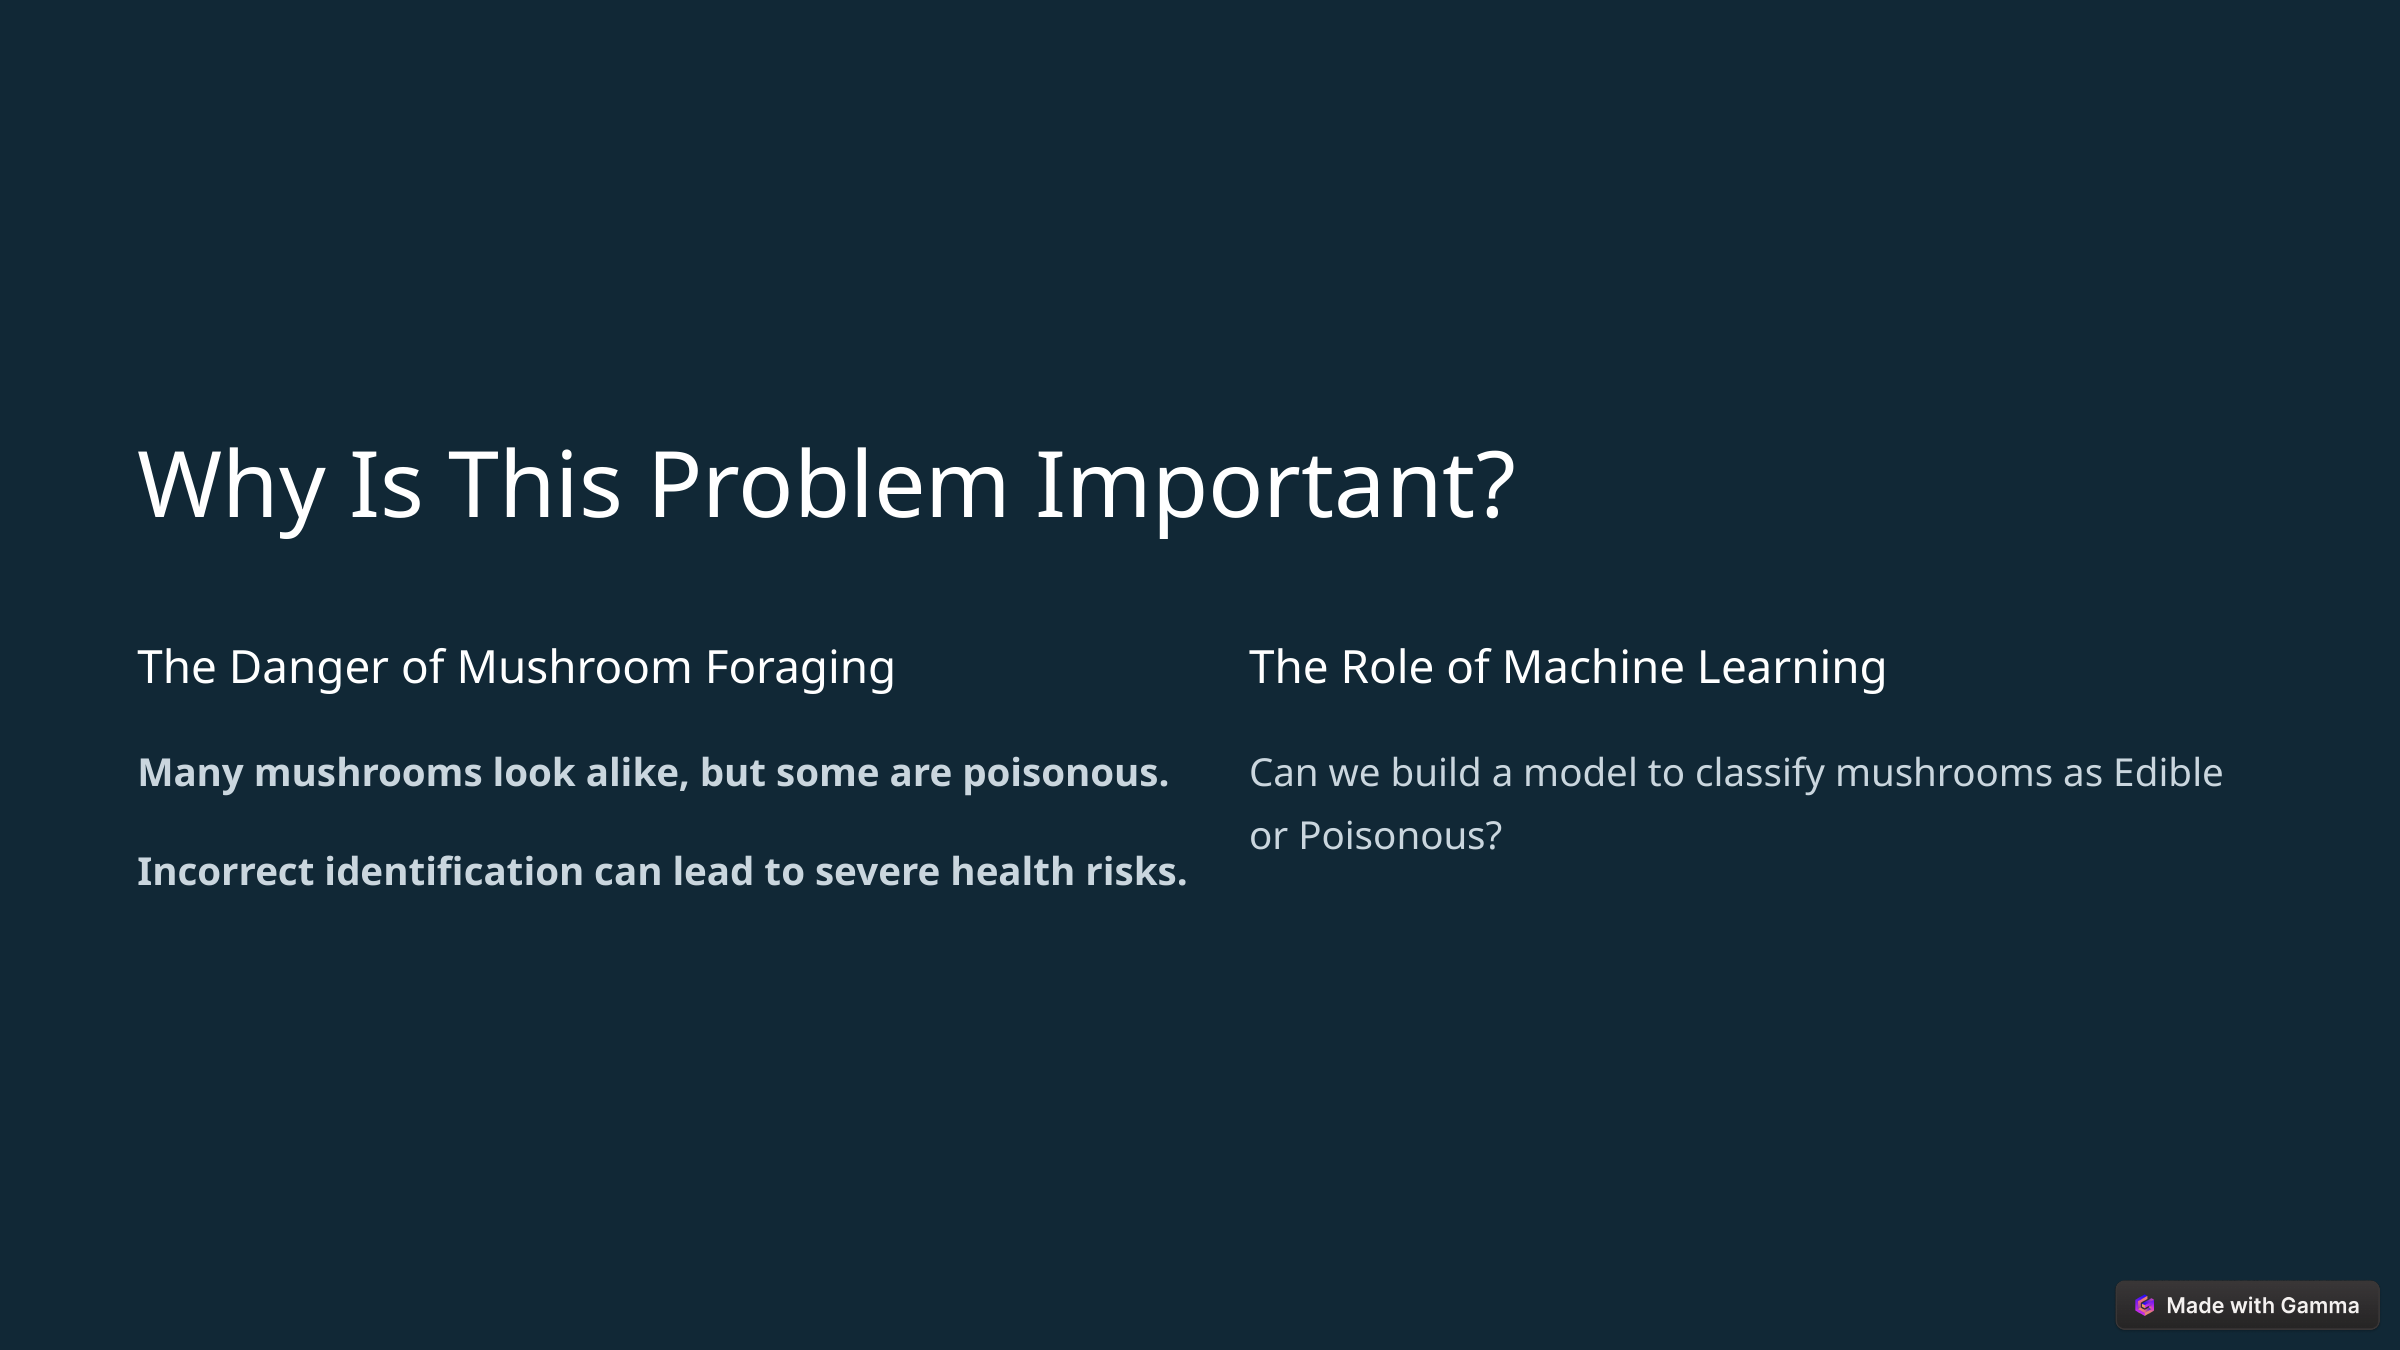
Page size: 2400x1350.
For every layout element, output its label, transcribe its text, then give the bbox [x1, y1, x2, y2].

text_box Incorrect identification can lead to severe health risks. [137, 830, 1152, 894]
text_box The Role of Machine Learning [1249, 635, 2056, 693]
text_box Why Is This Problem Important? [137, 421, 1887, 537]
text_box The Danger of Mushroom Foraging [137, 635, 1097, 693]
picture [2106, 1271, 2389, 1339]
text_box Can we build a model to classify mushrooms as Edible or Poisonous? [1249, 732, 2264, 858]
text_box Many mushrooms look alike, but some are poisonous. [137, 732, 1152, 795]
